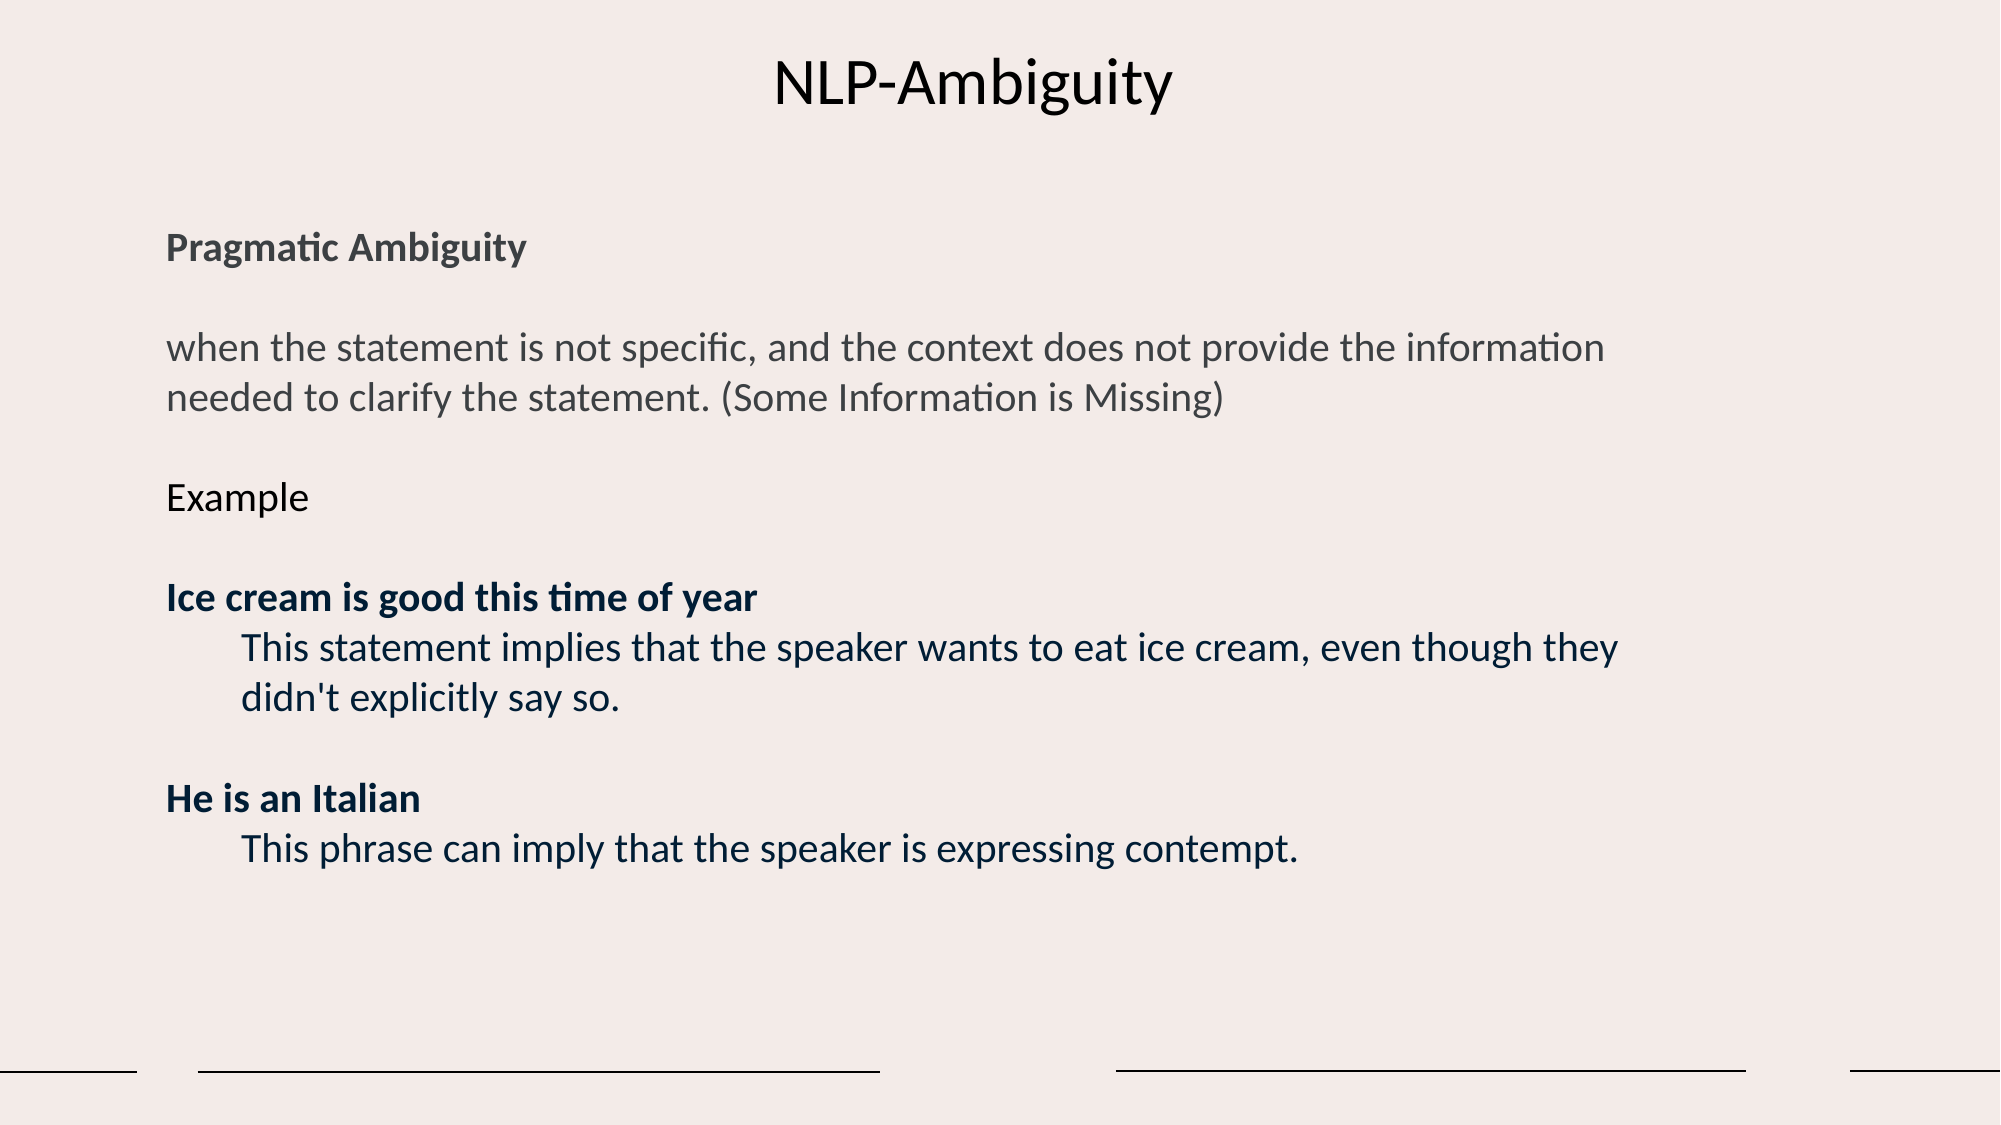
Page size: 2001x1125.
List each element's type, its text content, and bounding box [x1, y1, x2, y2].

text_box Pragmatic Ambiguity when the statement is not specific, and the context does not provide the information needed to clarify the statement. (Some Information is Missing) Example Ice cream is good this time of year This statement implies that the speaker wants to eat ice cream, even though they didn't explicitly say so. He is an Italian This phrase can imply that the speaker is expressing contempt. [151, 212, 1676, 928]
title NLP-Ambiguity [319, 30, 1628, 117]
